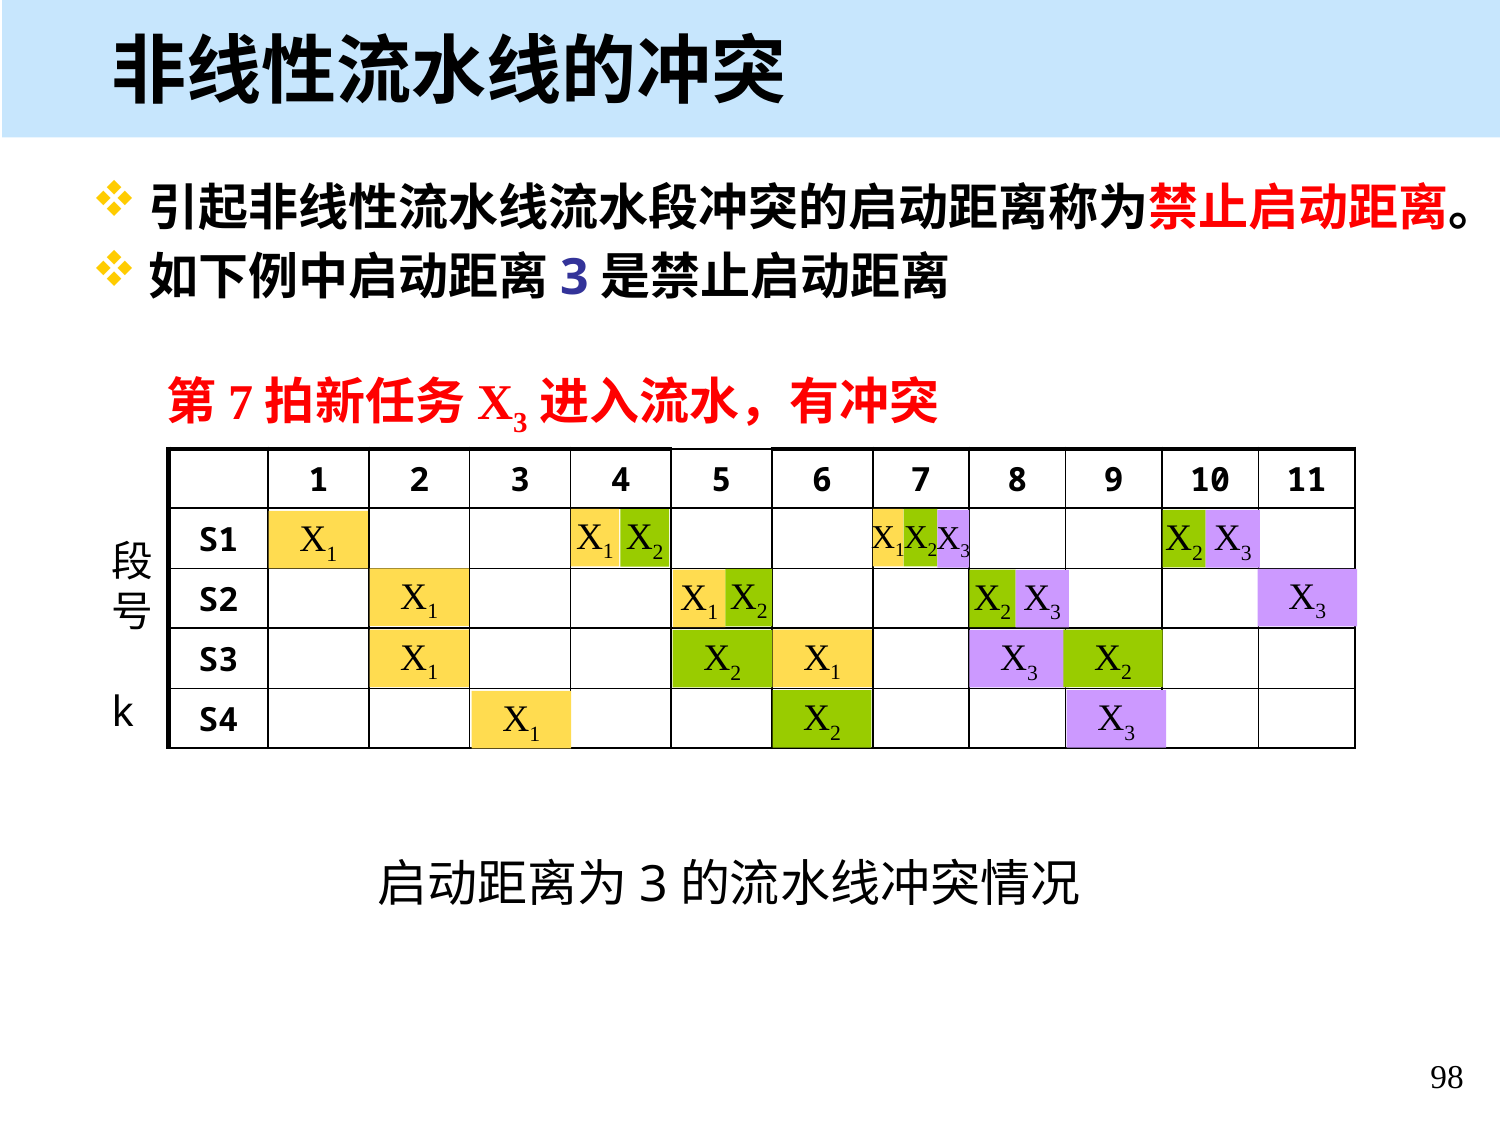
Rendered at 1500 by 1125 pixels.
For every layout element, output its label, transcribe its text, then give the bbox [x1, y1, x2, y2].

table_header 10 [1163, 451, 1258, 507]
table_cell [672, 689, 771, 747]
text_box X1 [570, 508, 620, 567]
text_box 启动距离为3的流水线冲突情况 [362, 843, 1095, 919]
table_cell [672, 509, 771, 568]
table_cell [1163, 569, 1257, 627]
text_box X1 [369, 568, 469, 626]
table_cell [874, 629, 968, 688]
table_header 5 [672, 450, 771, 507]
table_header 7 [874, 451, 968, 507]
table_cell [874, 569, 968, 627]
text_box X1 [872, 508, 903, 567]
table_cell S2 [171, 569, 267, 627]
table_cell [470, 629, 570, 688]
table_cell S3 [171, 629, 267, 688]
table_cell [269, 689, 368, 747]
table_cell [773, 569, 872, 627]
table_cell [571, 689, 670, 747]
text_box X1 [369, 629, 469, 688]
table_header 1 [269, 451, 368, 507]
text_box X3 [1066, 690, 1167, 748]
text_box X3 [1205, 509, 1260, 568]
table_cell S4 [171, 689, 267, 747]
text_box 引起非线性流水线流水段冲突的启动距离称为禁止启动距离。 如下例中启动距离3是禁止启动距离 [77, 167, 1500, 326]
text_box X2 [620, 509, 670, 567]
table_cell [470, 569, 570, 627]
title 非线性流水线的冲突 [96, 20, 1385, 121]
table_cell S1 [171, 509, 267, 568]
text_box X2 [903, 508, 938, 567]
table_header 8 [970, 451, 1065, 507]
table_cell [1069, 569, 1161, 627]
table_header 9 [1066, 451, 1161, 507]
table_cell [970, 509, 1065, 568]
table_cell [773, 509, 872, 568]
table_cell [269, 629, 368, 688]
table_header 11 [1259, 451, 1354, 507]
text_box 第7拍新任务X3进入流水，有冲突 [151, 362, 955, 446]
table_header 3 [470, 451, 570, 507]
text_box X1 [773, 629, 872, 688]
table_cell [269, 569, 368, 627]
table_header 2 [370, 451, 469, 507]
table_cell [1163, 689, 1258, 747]
table_header 6 [773, 451, 872, 507]
text_box X3 [937, 509, 970, 568]
text_box X1 [471, 690, 572, 749]
table_cell [571, 629, 670, 688]
table_cell [1163, 629, 1258, 688]
text_box X2 [1063, 629, 1163, 688]
text_box X2 [772, 690, 872, 748]
table_header [171, 451, 267, 507]
text_box 段号 k [96, 527, 161, 743]
text_box X2 [725, 568, 773, 627]
table_cell [470, 509, 570, 568]
table_cell [370, 509, 469, 568]
text_box X2 [969, 569, 1015, 628]
table_cell [1259, 629, 1354, 688]
table_cell [1260, 509, 1354, 568]
text_box X1 [268, 510, 368, 569]
table_cell [370, 689, 469, 747]
table_cell [571, 569, 670, 627]
text_box X3 [1257, 568, 1358, 627]
text_box X3 [1015, 569, 1069, 628]
table_header 4 [571, 451, 670, 507]
text_box X3 [969, 629, 1063, 688]
table_cell [1259, 689, 1354, 747]
text_box X2 [1162, 509, 1205, 568]
text_box X1 [673, 569, 726, 628]
table_cell [1066, 509, 1161, 568]
table_cell [970, 689, 1065, 747]
text_box X2 [672, 629, 773, 688]
table_cell [874, 689, 968, 747]
